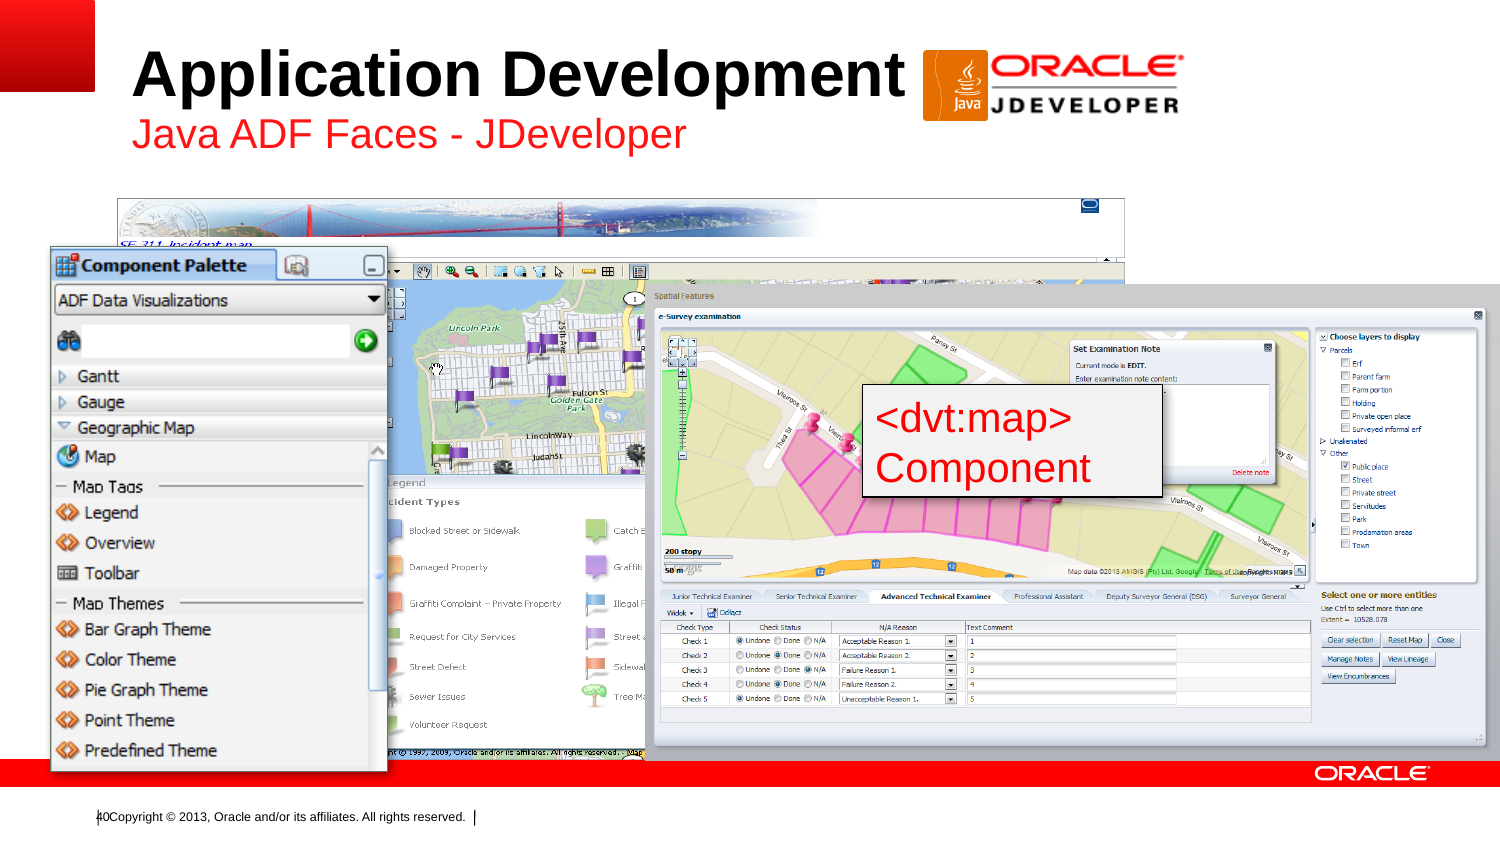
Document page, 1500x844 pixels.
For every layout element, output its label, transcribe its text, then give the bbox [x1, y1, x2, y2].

picture [922, 44, 1194, 121]
list Java ADF Faces - JDeveloper [131, 106, 1482, 157]
title Application Development [131, 40, 1482, 106]
picture [0, 198, 1500, 787]
